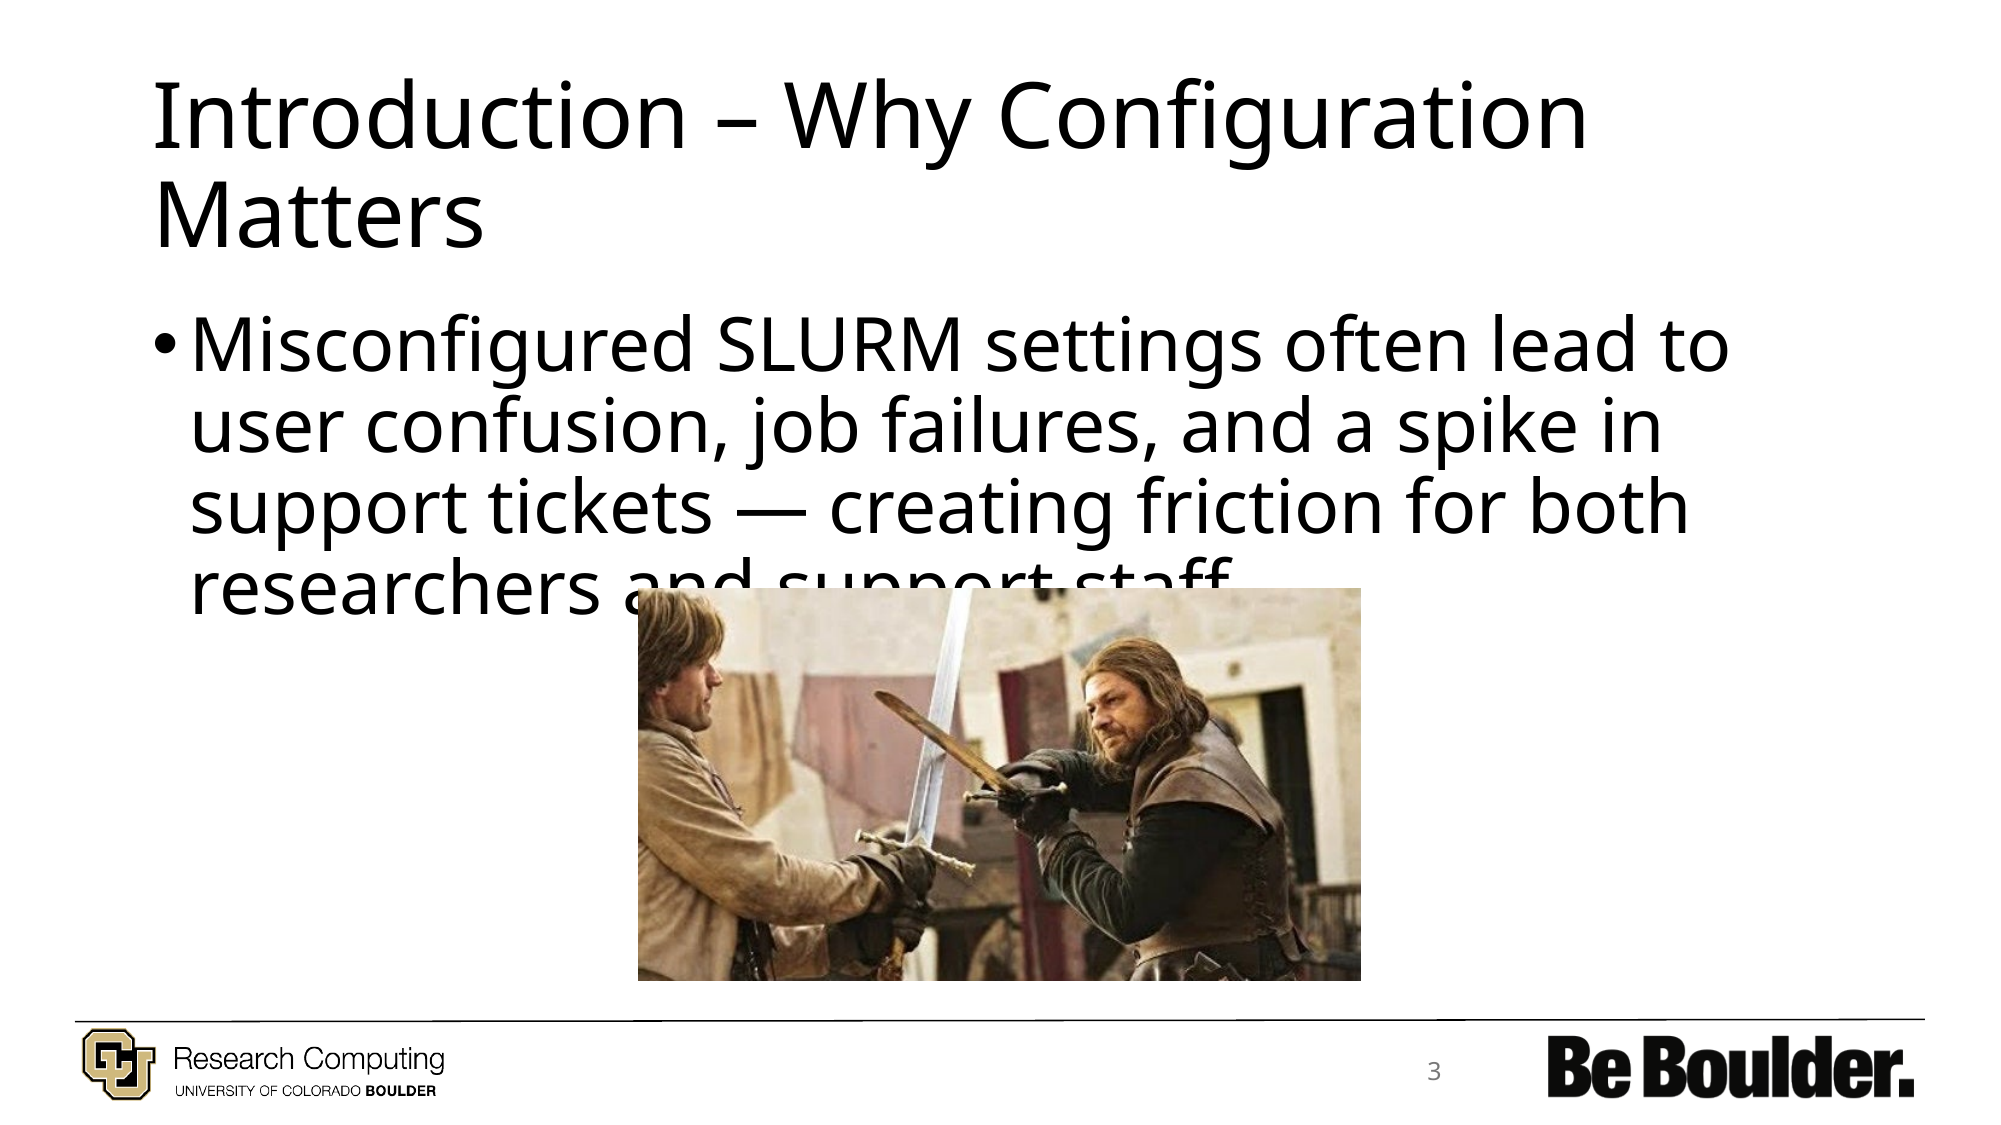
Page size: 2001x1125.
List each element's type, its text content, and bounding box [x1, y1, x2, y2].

picture [1524, 1028, 1938, 1102]
list Misconfigured SLURM settings often lead to user confusion, job failures, and a spike in support tickets — creating friction for both researchers and support staff. [137, 299, 1863, 1014]
title Introduction – Why Configuration Matters [137, 59, 1863, 278]
slide_number 3 [1412, 1042, 1525, 1103]
picture [81, 1028, 444, 1101]
picture [638, 588, 1362, 982]
